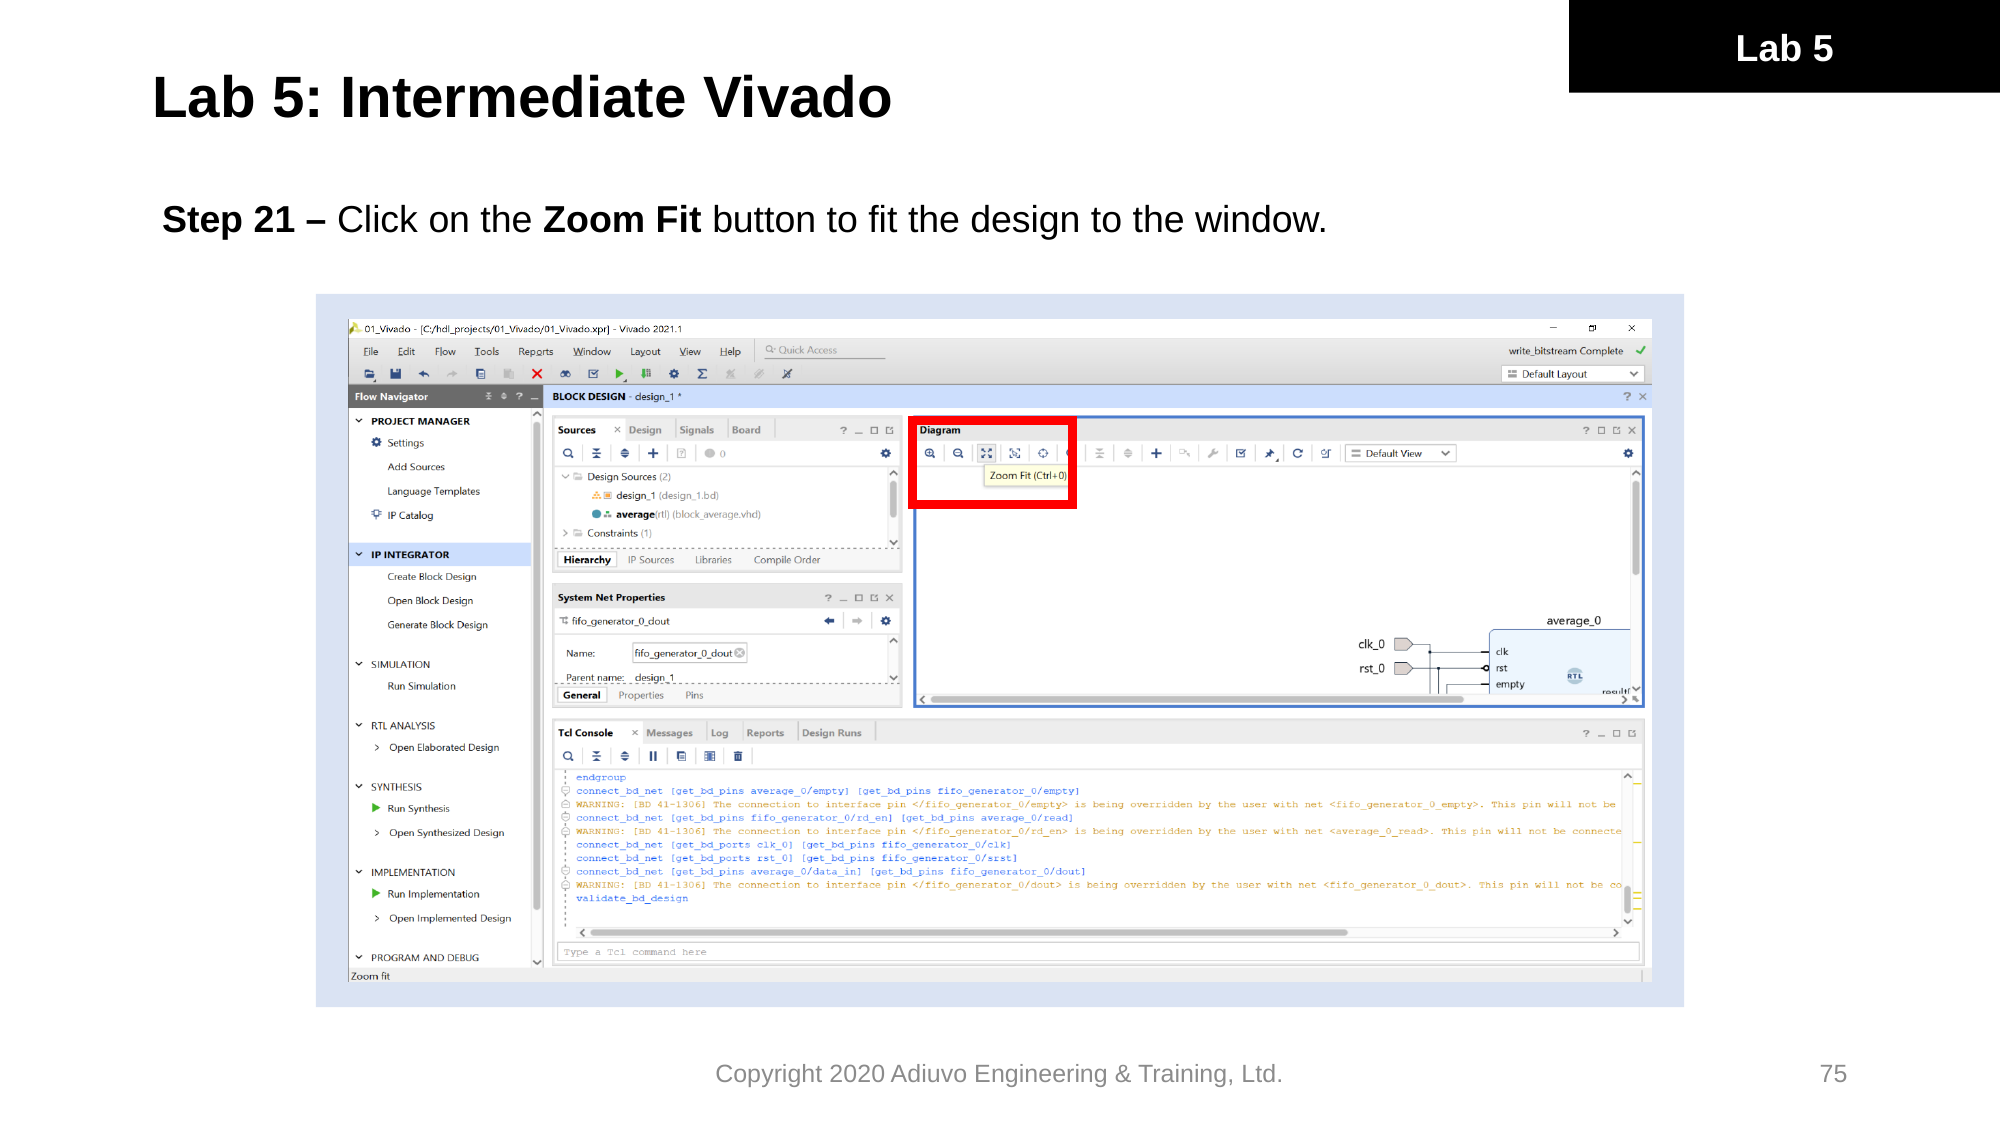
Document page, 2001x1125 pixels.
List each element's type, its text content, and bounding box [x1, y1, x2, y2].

picture [348, 319, 1652, 982]
title Lab 5: Intermediate Vivado [137, 59, 1863, 153]
text_box Lab 5 [1568, 0, 2000, 94]
text_box [315, 338, 1685, 1008]
text_box Step 21 – Click on the Zoom Fit button to fit the design to the window. [147, 187, 1873, 338]
footer Copyright 2020 Adiuvo Engineering & Training, Ltd. [662, 1042, 1338, 1103]
slide_number 75 [1412, 1042, 1863, 1103]
